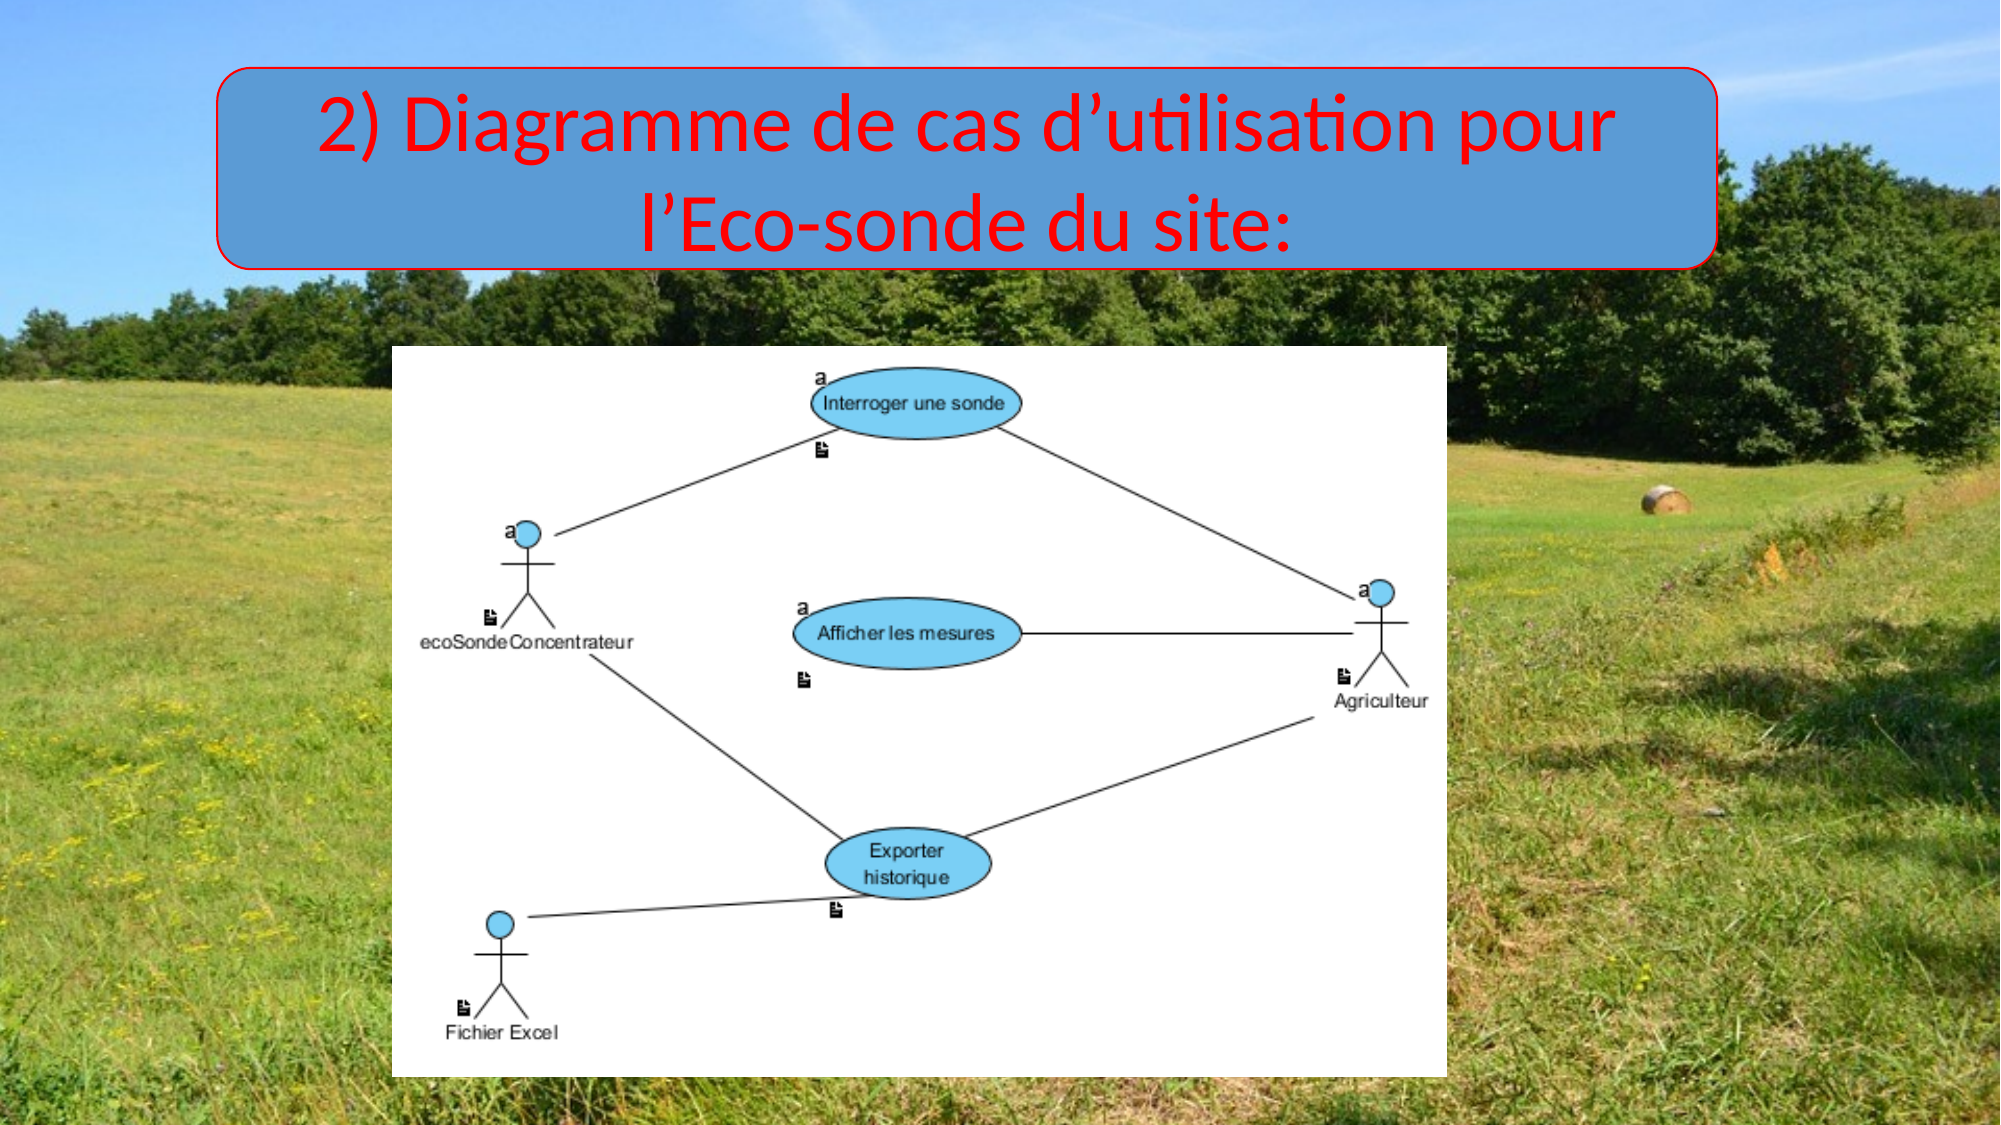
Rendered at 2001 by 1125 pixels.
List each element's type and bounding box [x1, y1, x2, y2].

picture [392, 346, 1447, 1077]
list [0, 0, 2000, 1125]
